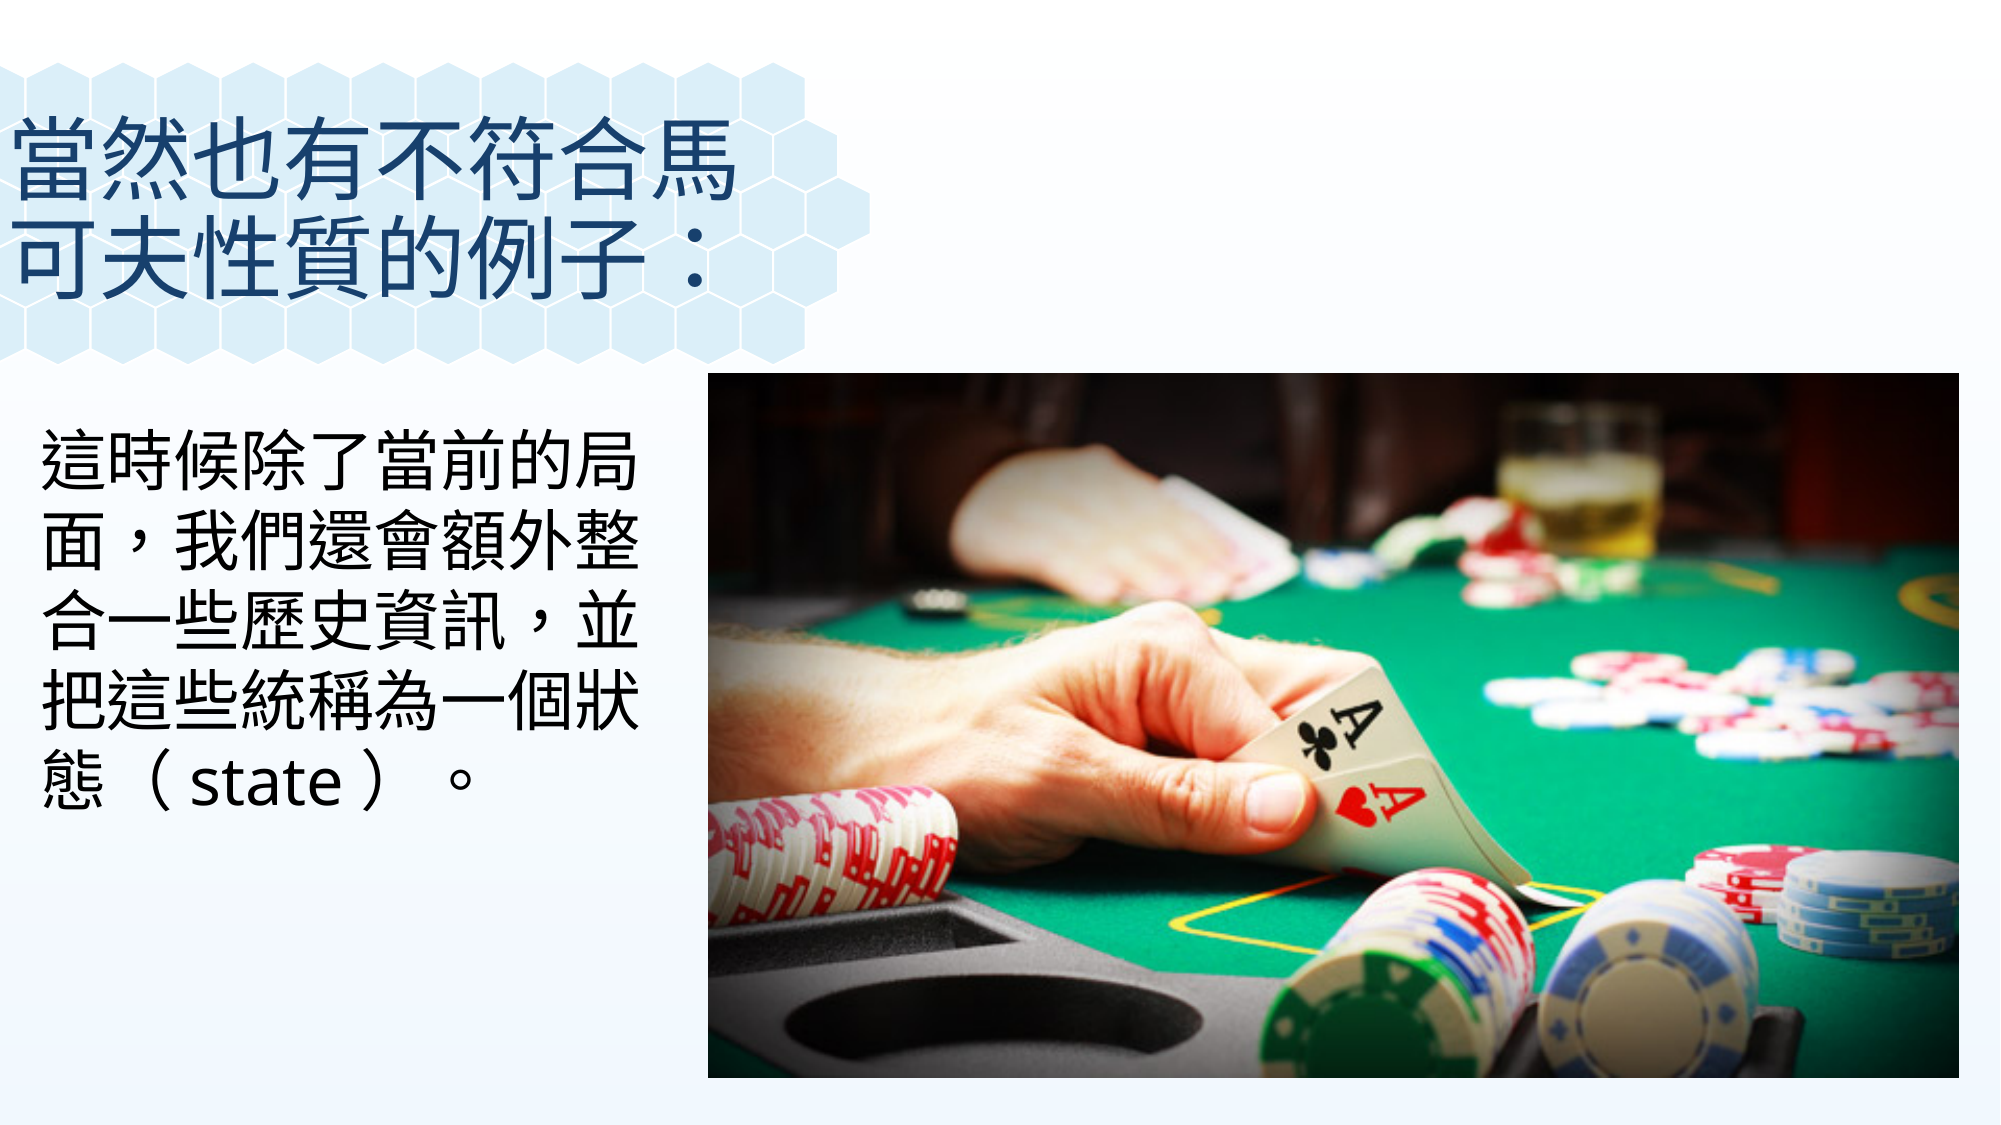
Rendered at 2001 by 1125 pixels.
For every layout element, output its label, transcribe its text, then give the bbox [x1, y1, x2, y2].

text_box 這時候除了當前的局面，我們還會額外整合一些歷史資訊，並把這些統稱為一個狀態（state）。 [25, 411, 676, 827]
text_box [0, 61, 871, 366]
picture [708, 373, 1959, 1078]
